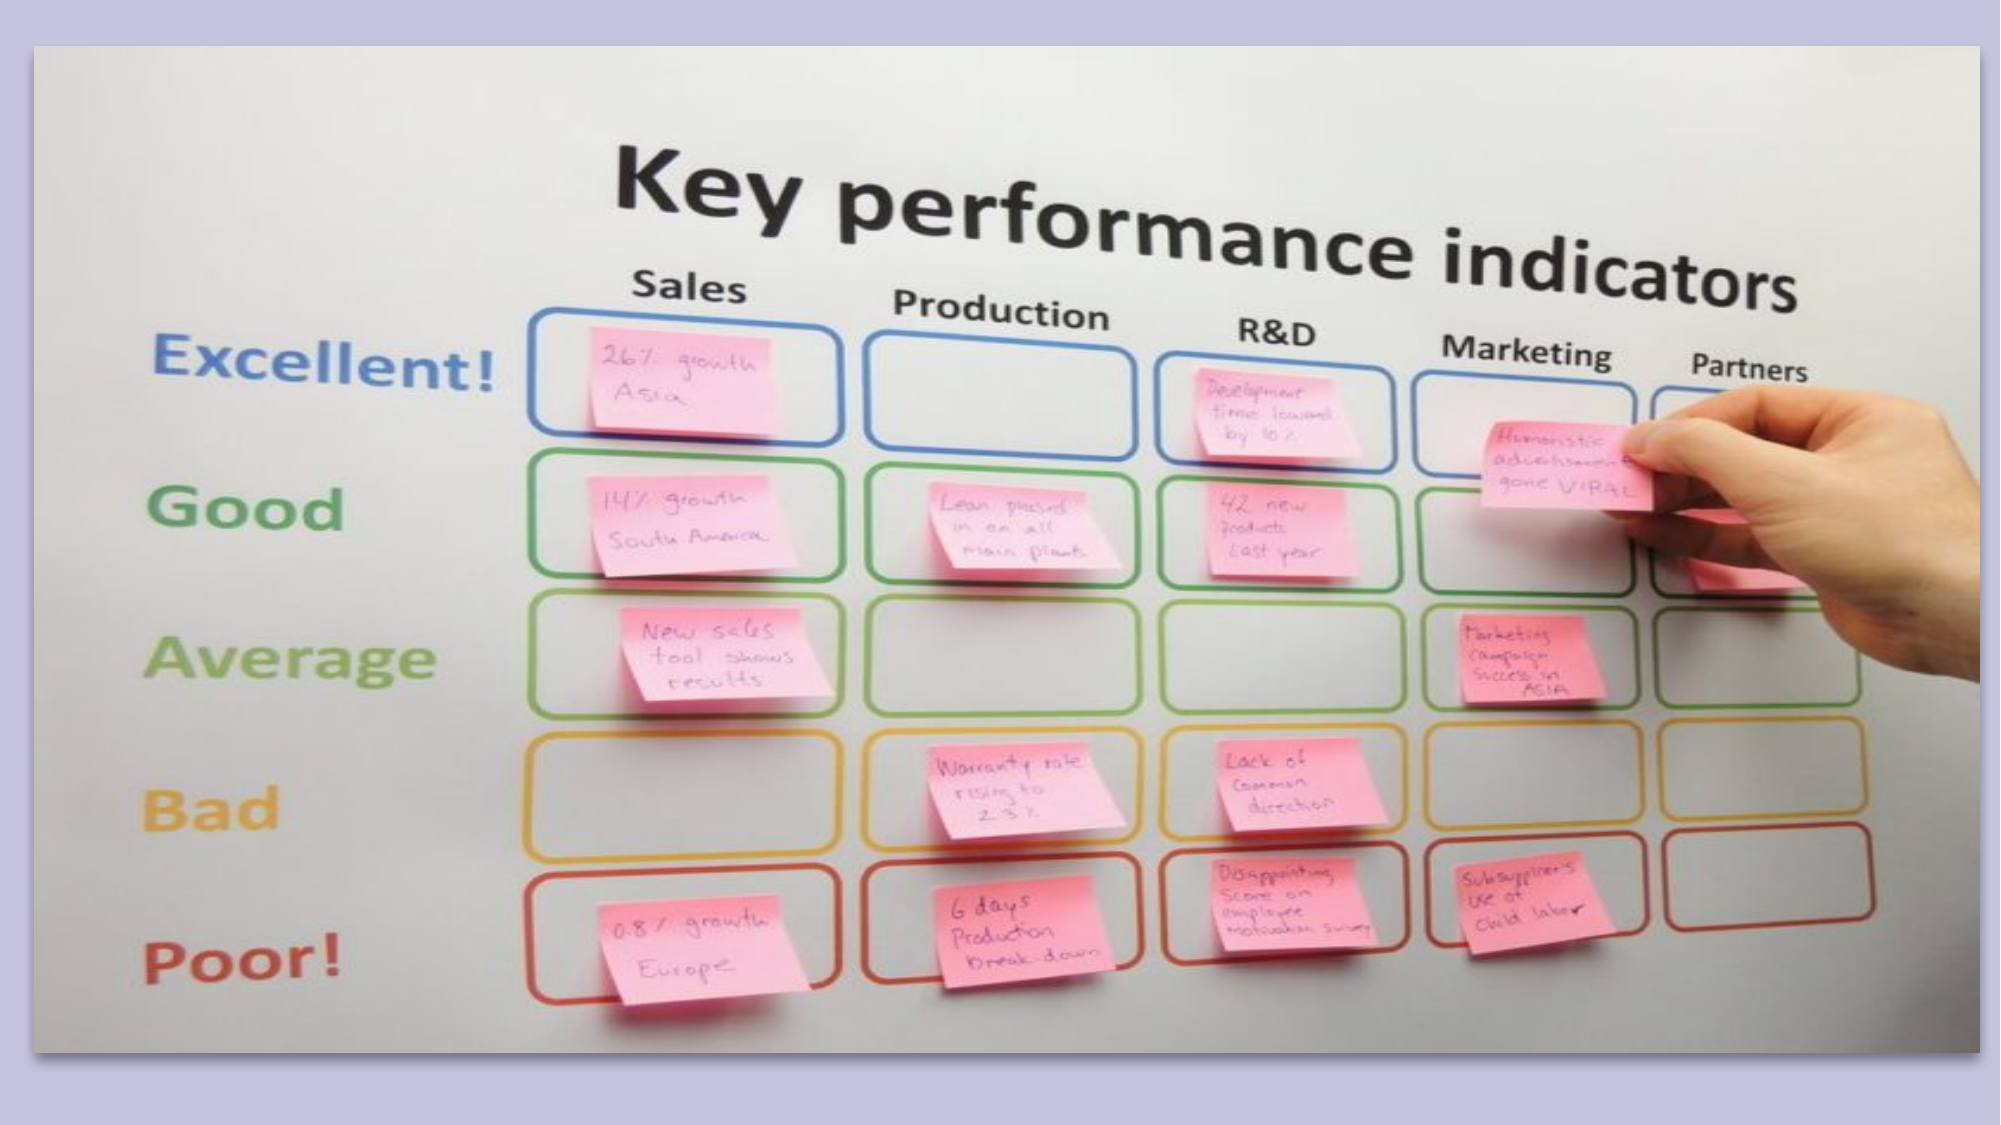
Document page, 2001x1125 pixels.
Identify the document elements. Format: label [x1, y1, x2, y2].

picture [34, 46, 1980, 1053]
